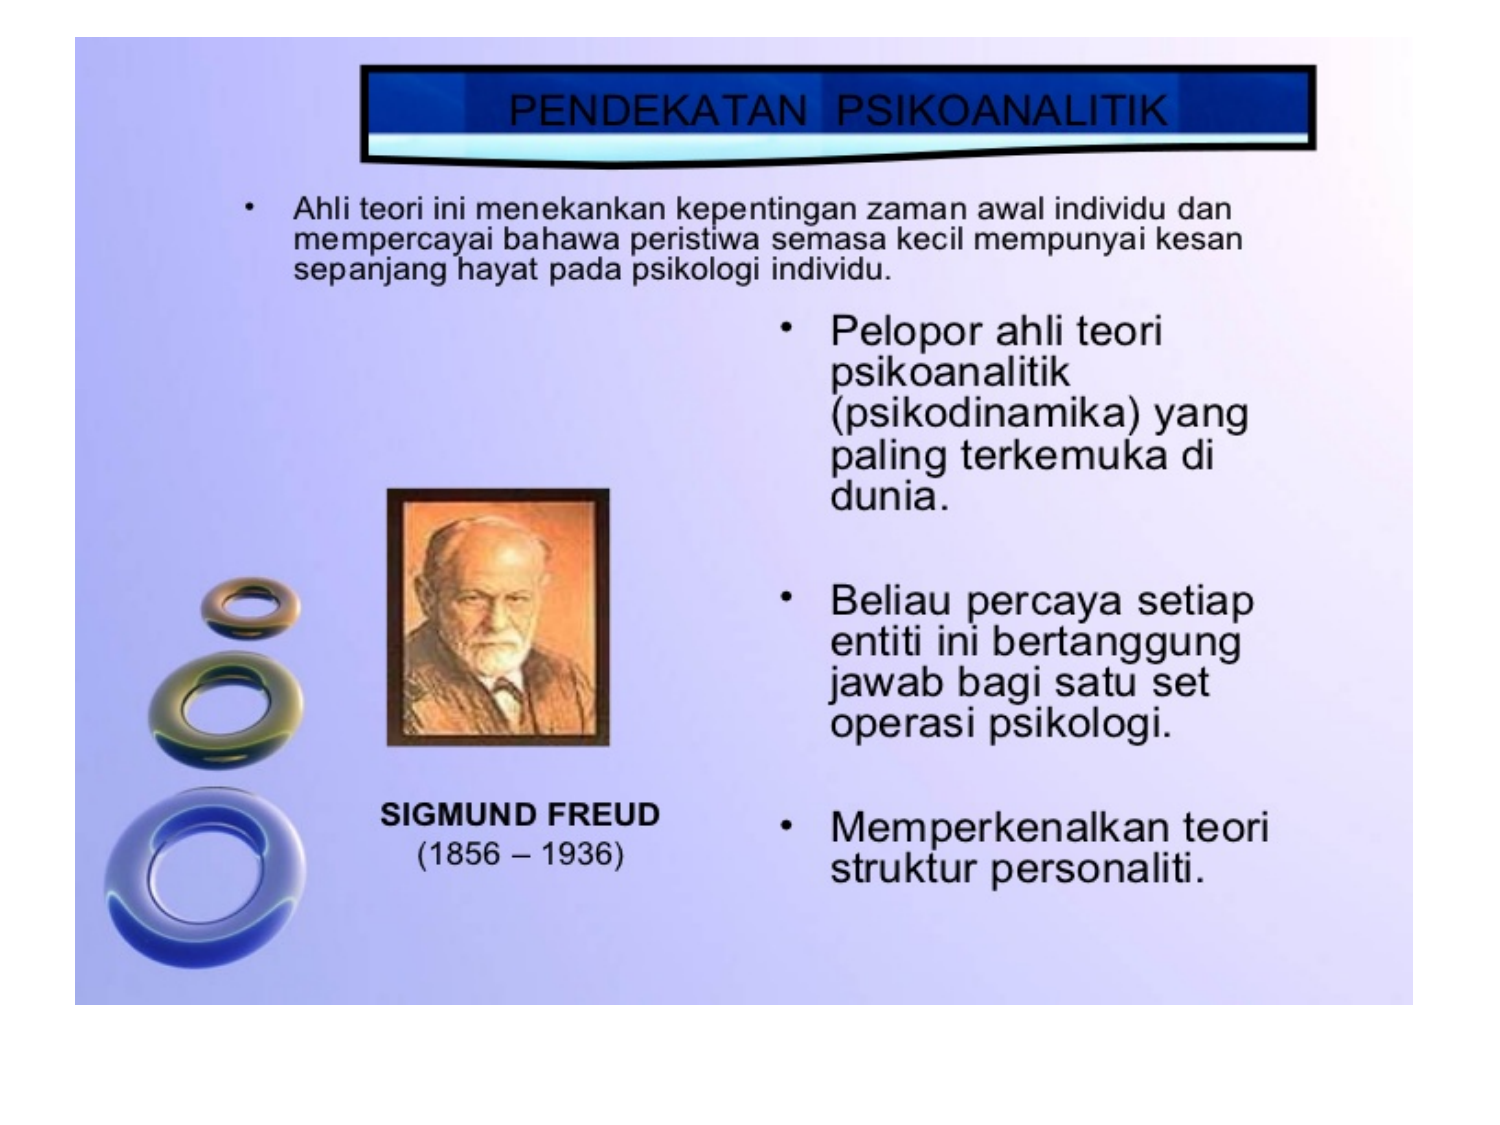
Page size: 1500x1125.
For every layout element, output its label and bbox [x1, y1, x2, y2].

list [74, 37, 1413, 1006]
